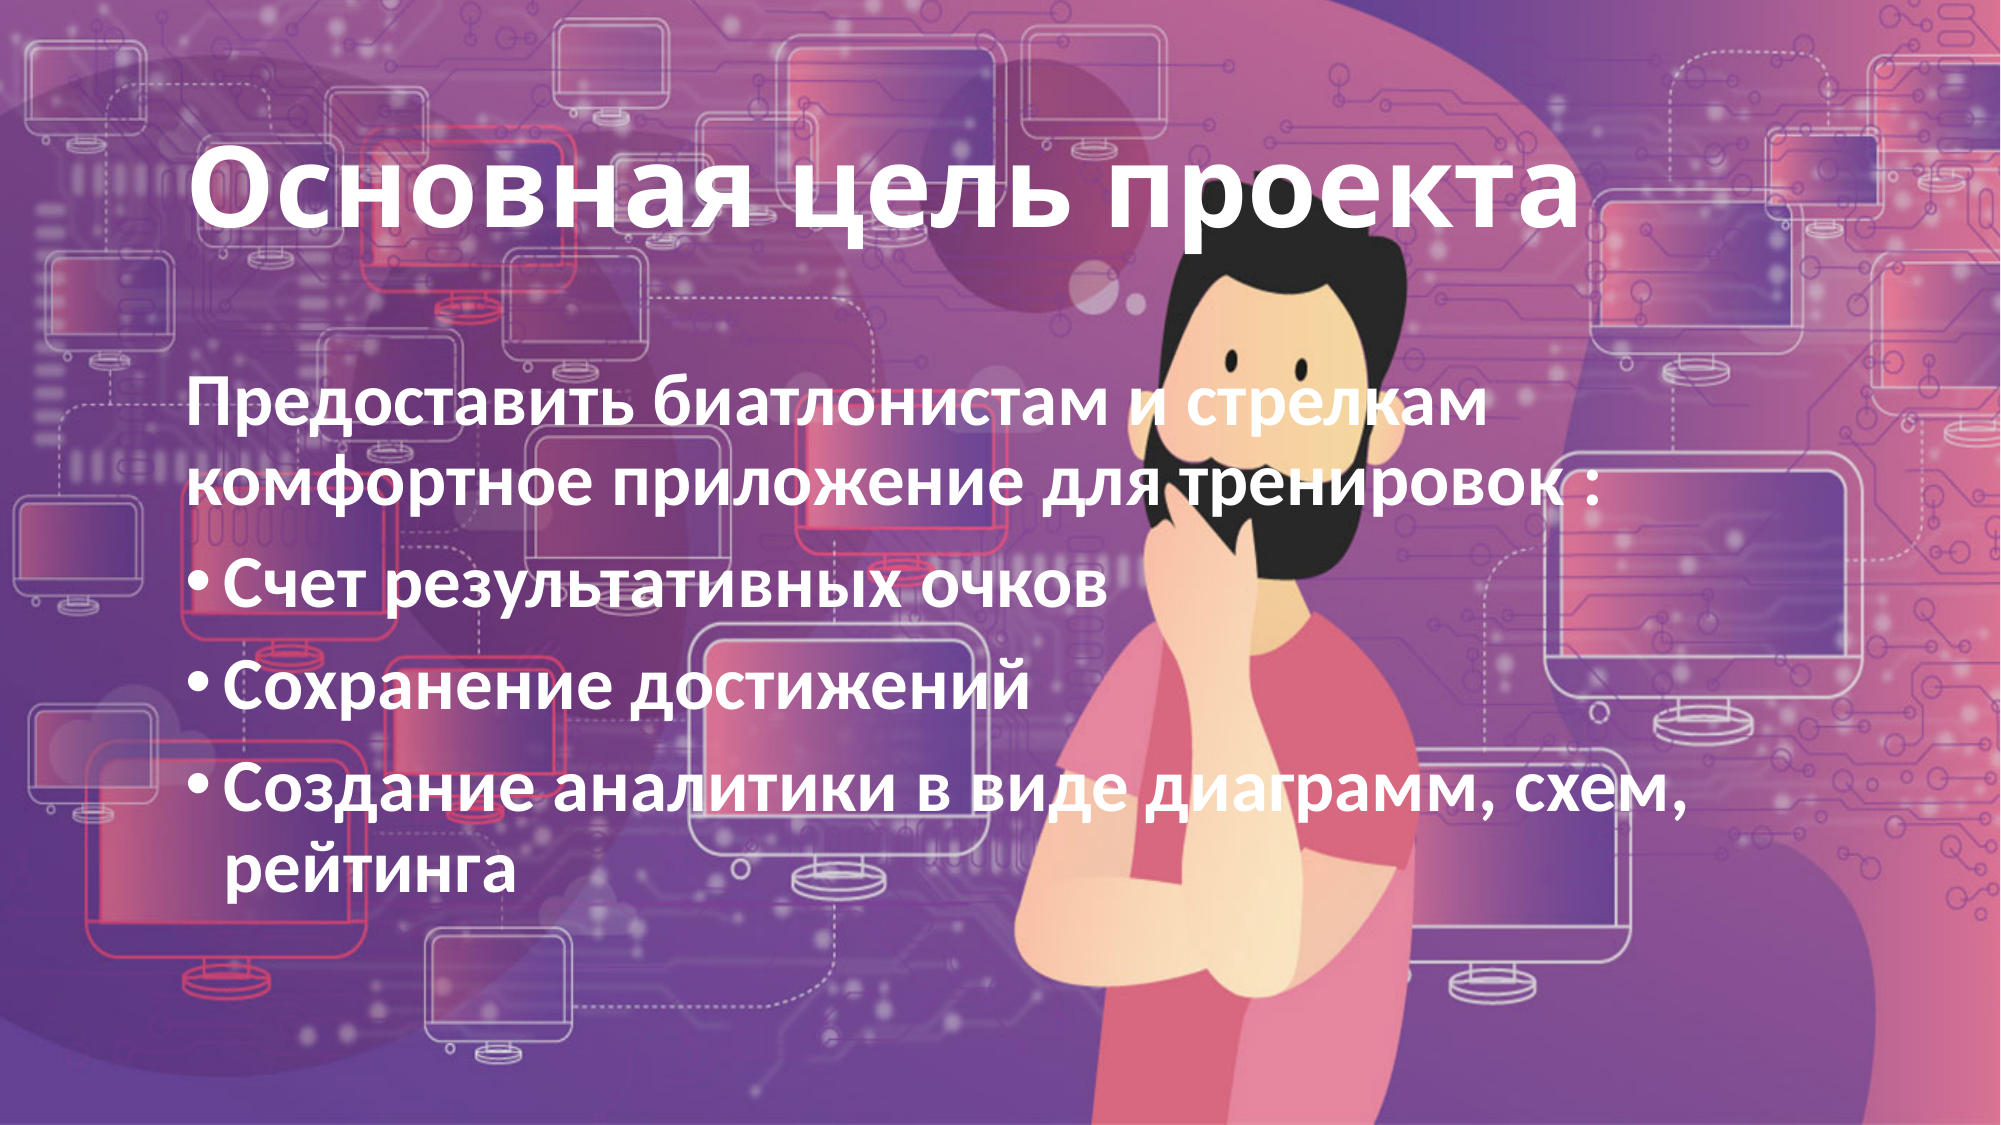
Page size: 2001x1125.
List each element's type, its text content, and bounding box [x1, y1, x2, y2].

list Предоставить биатлонистам и стрелкам комфортное приложение для тренировок : Счет результативных очков Сохранение достижений Создание аналитики в виде диаграмм, схем, рейтинга [170, 352, 1896, 1067]
title Основная цель проекта [170, 82, 1896, 300]
picture [0, 0, 2001, 1125]
